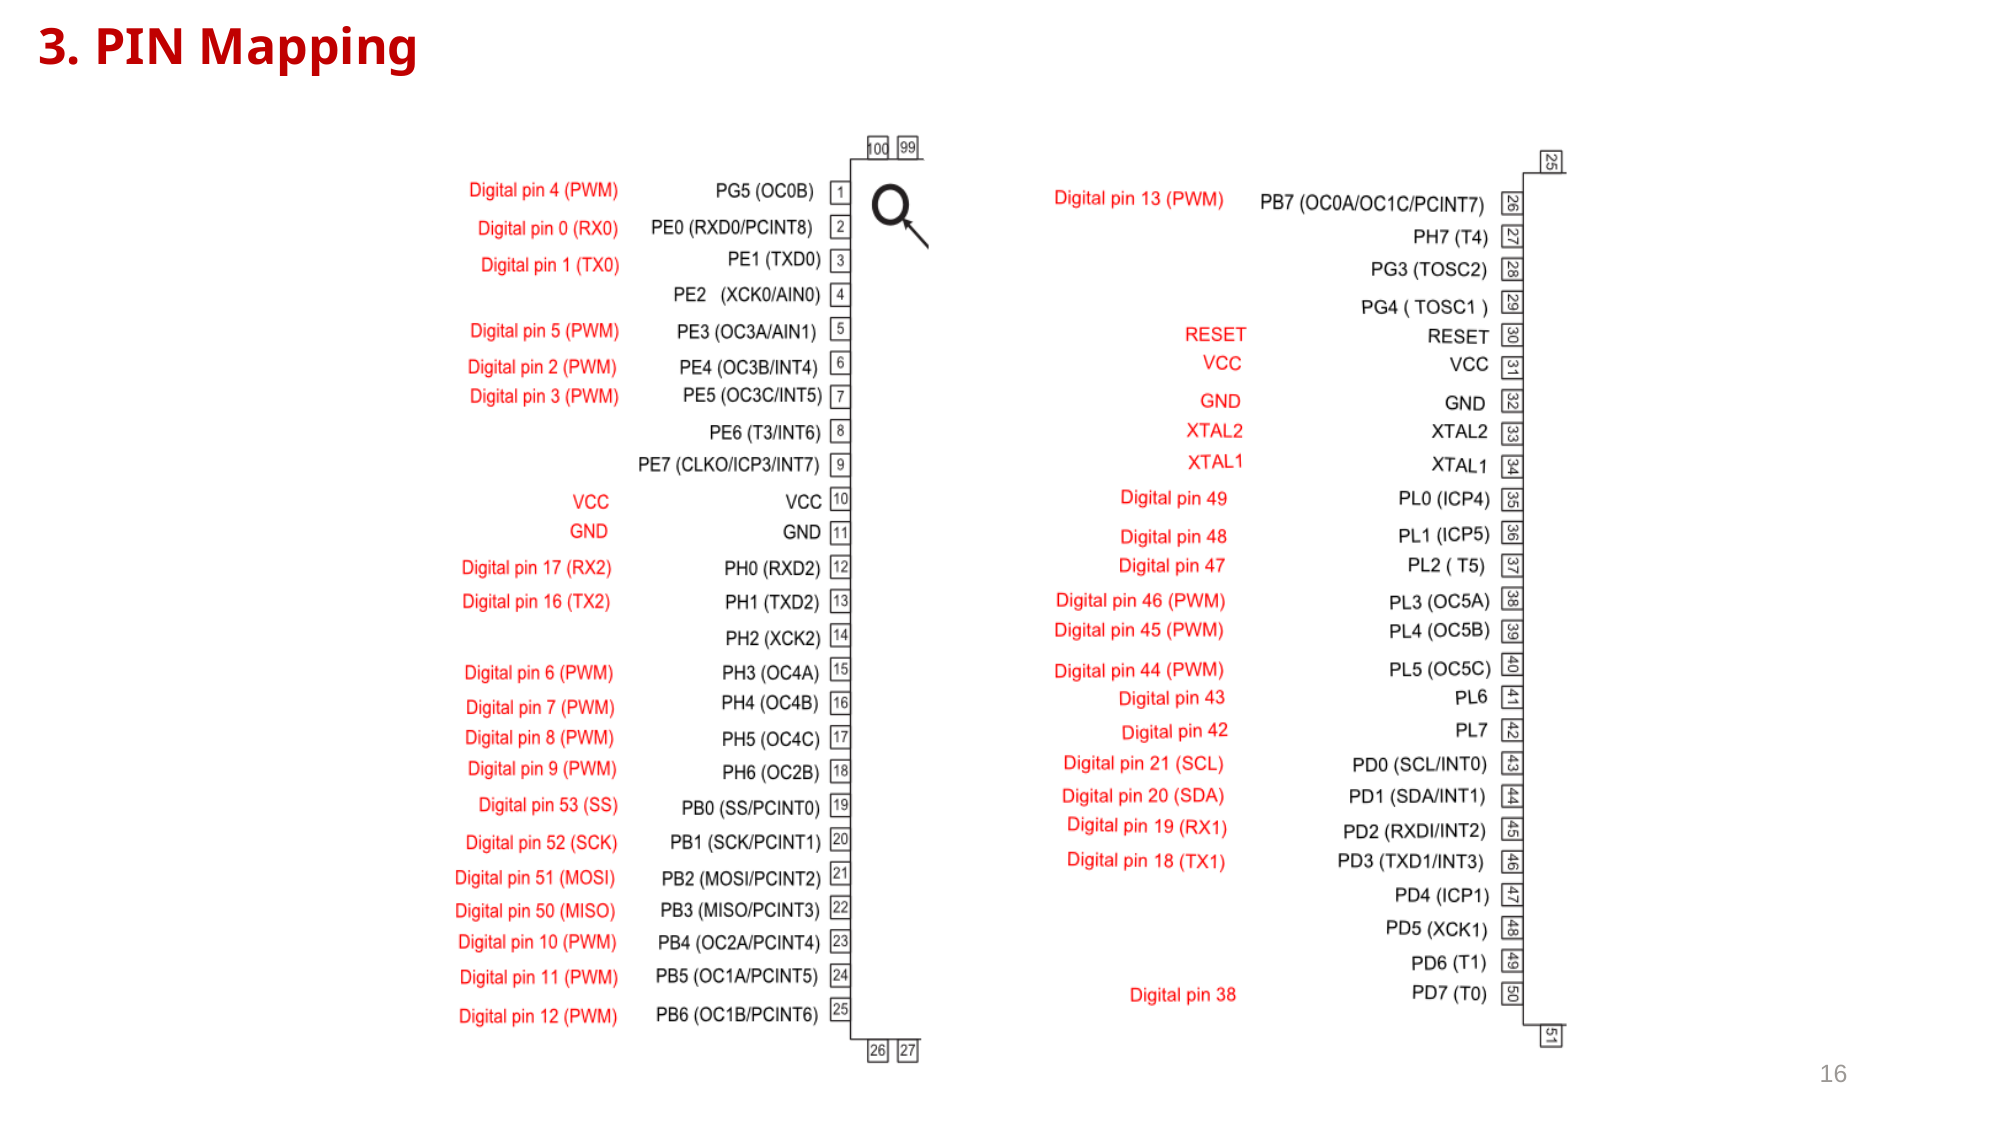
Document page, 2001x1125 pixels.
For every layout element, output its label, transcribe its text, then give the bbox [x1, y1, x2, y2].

slide_number 16 [1412, 1042, 1863, 1103]
picture [1035, 137, 1577, 1059]
title 3. PIN Mapping [23, 7, 1630, 90]
picture [444, 113, 941, 1073]
